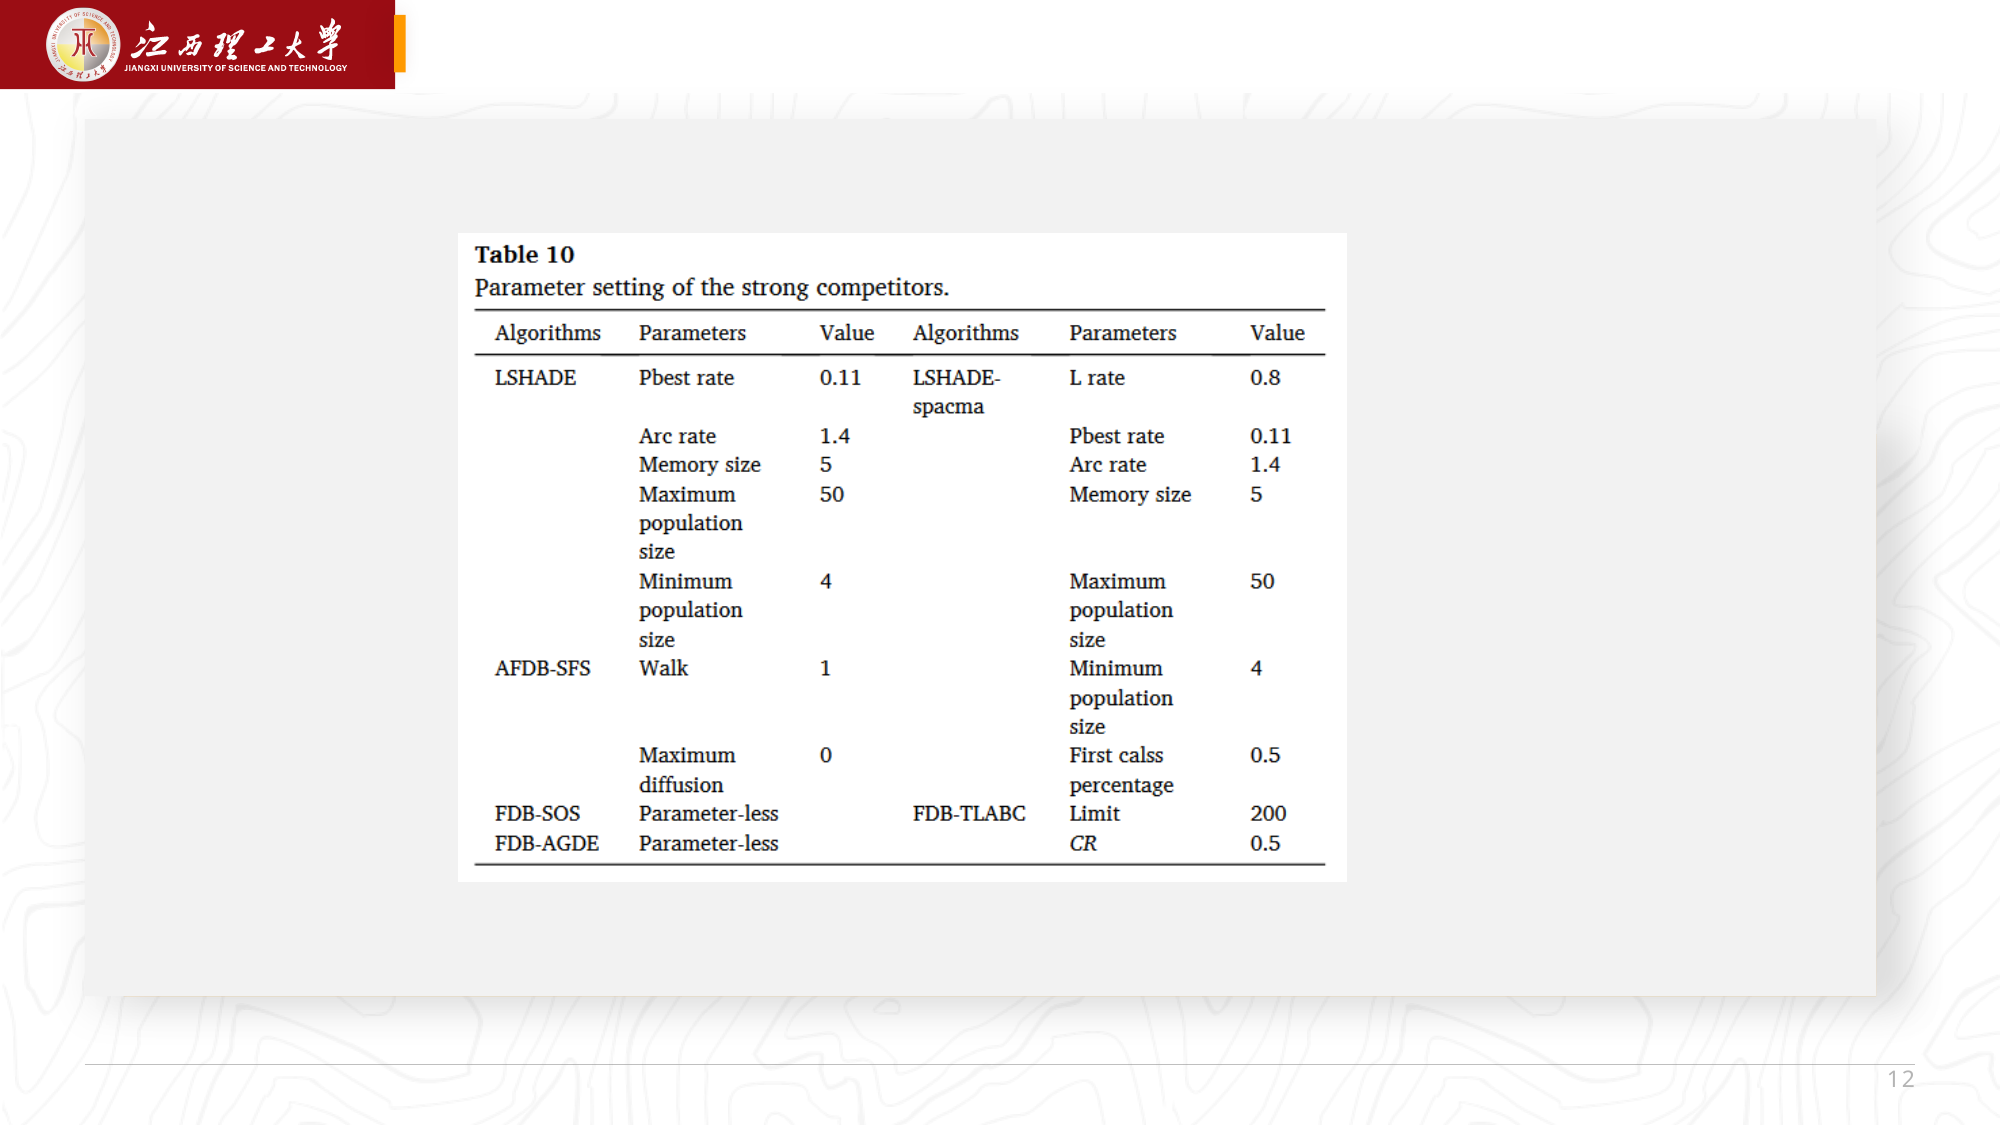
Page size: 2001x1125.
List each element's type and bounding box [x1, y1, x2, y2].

picture [458, 233, 1347, 882]
slide_number [1765, 1056, 1916, 1104]
picture [46, 4, 355, 85]
text_box [84, 118, 1877, 997]
